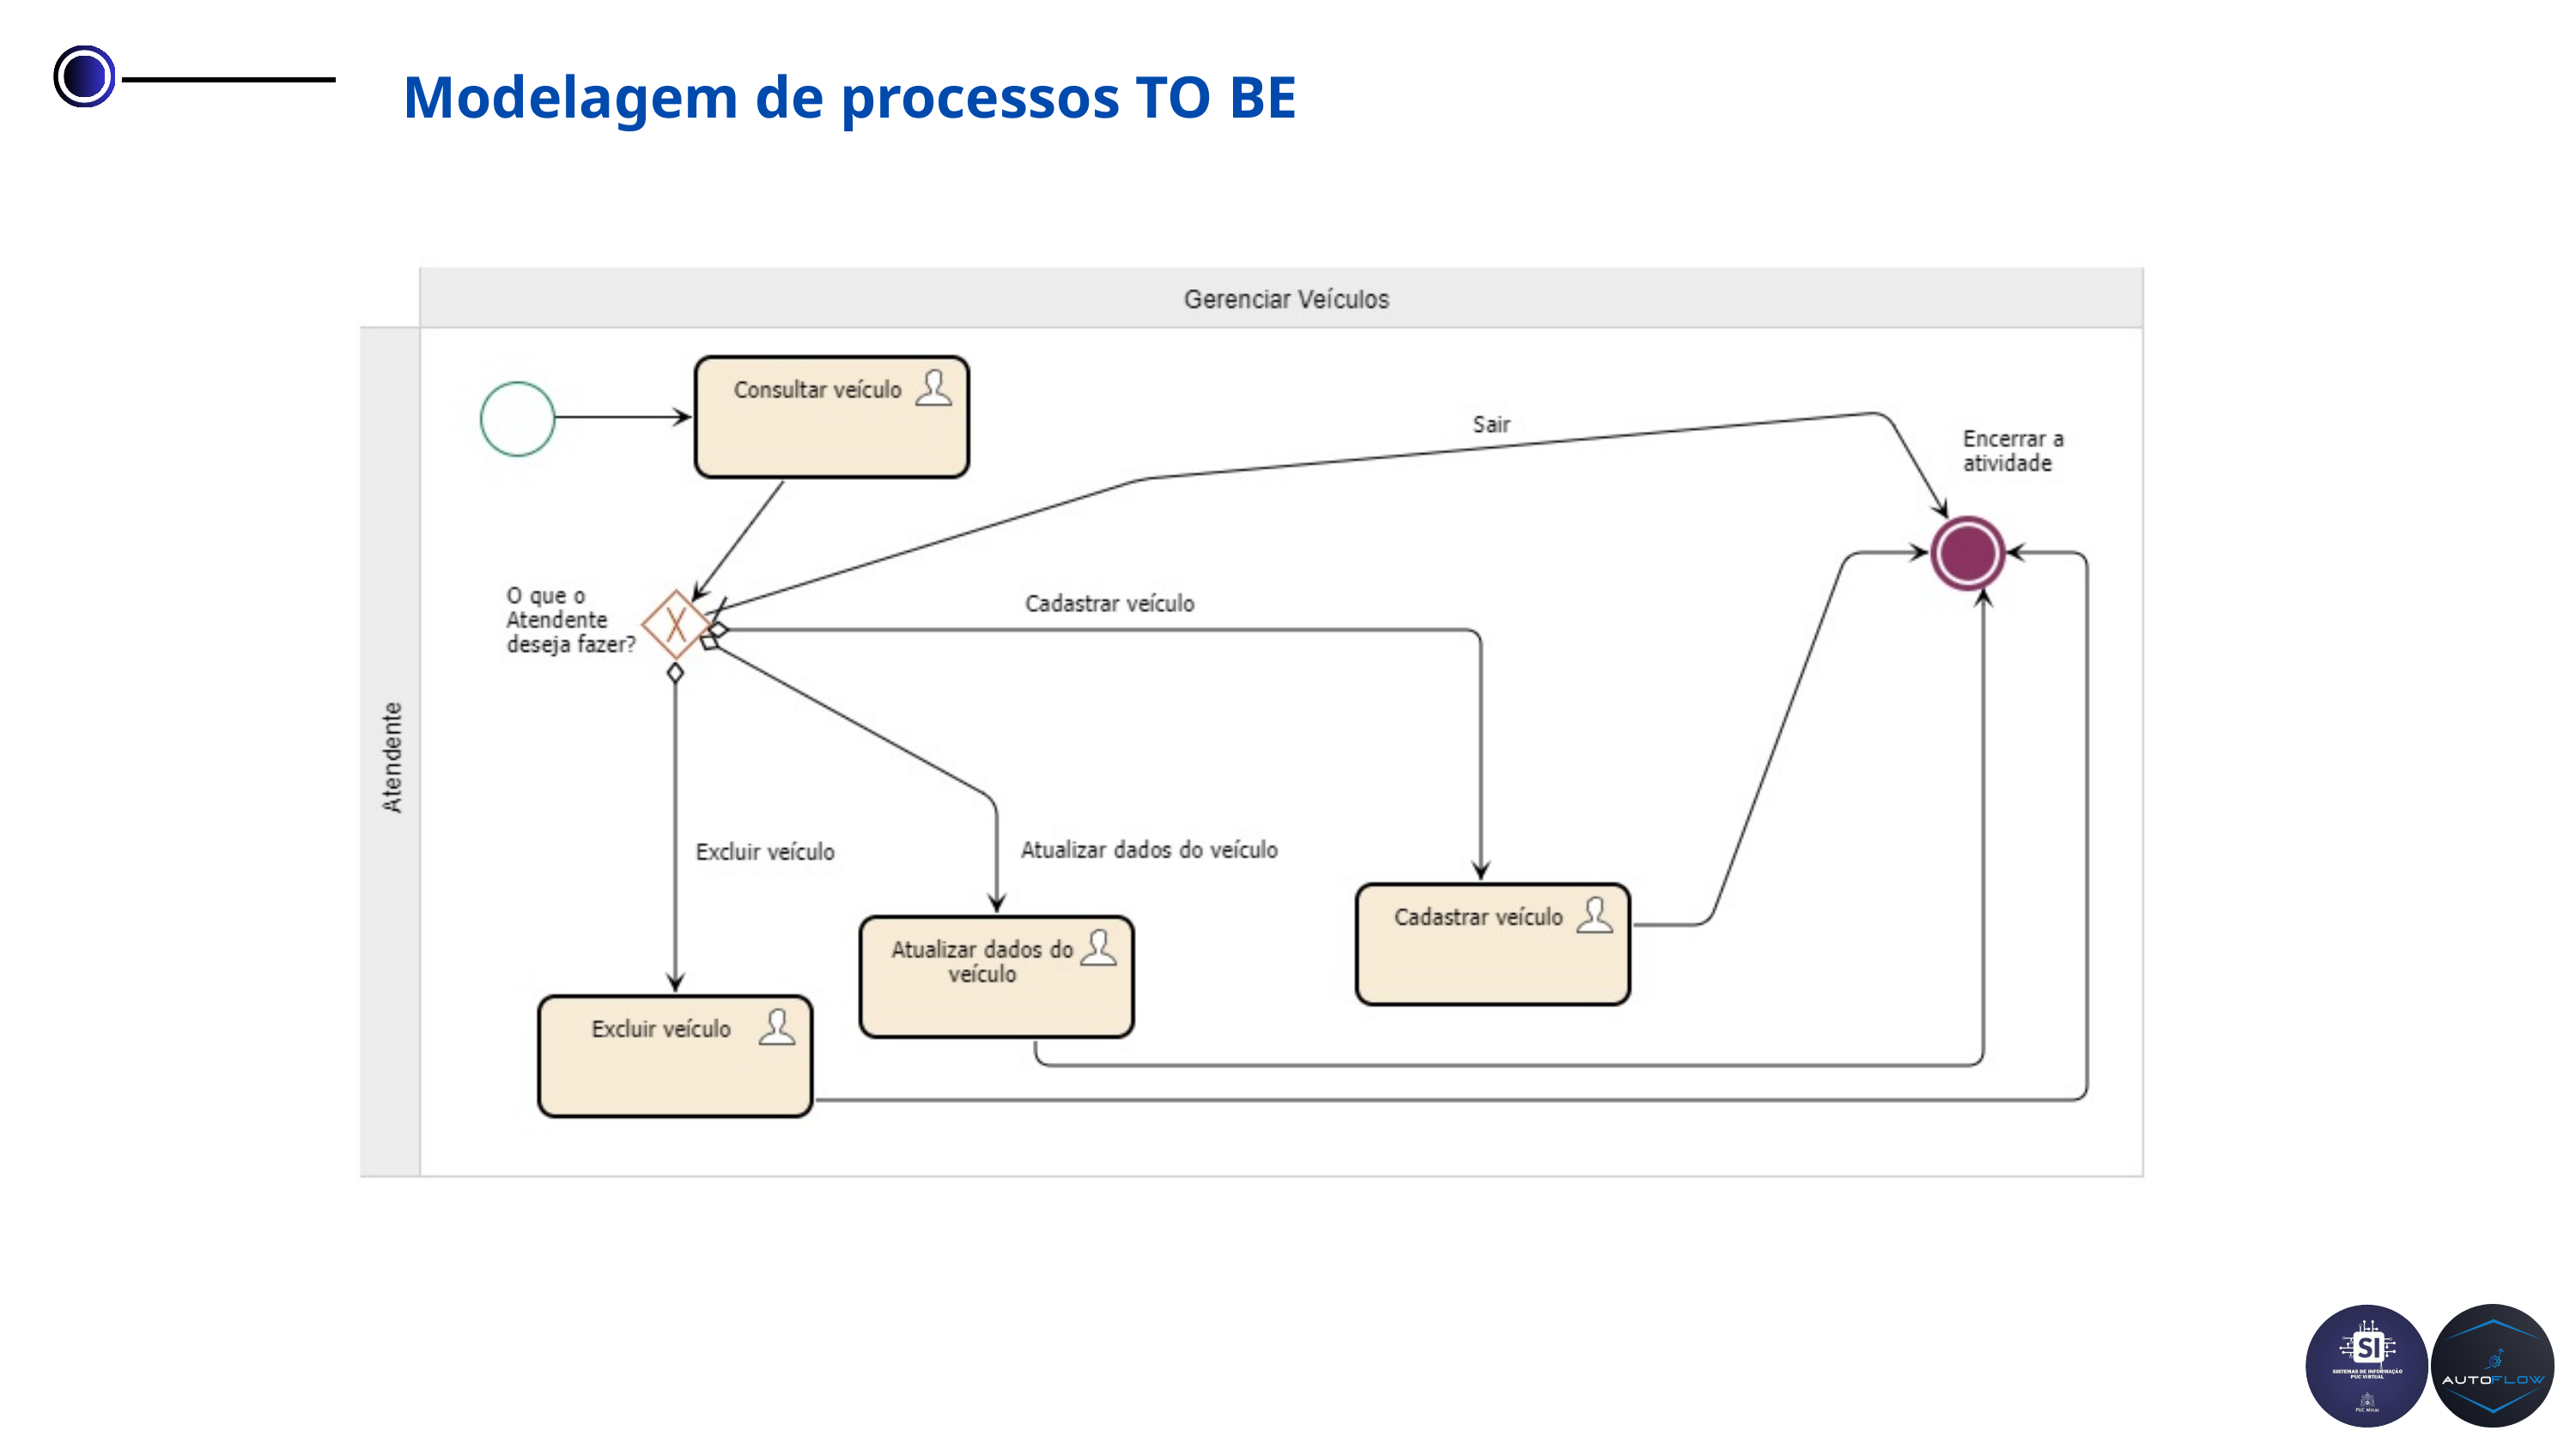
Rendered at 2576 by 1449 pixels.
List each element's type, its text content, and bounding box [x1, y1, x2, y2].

text_box [64, 55, 106, 98]
picture [355, 256, 2157, 1193]
text_box Modelagem de processos TO BE [335, 33, 1367, 226]
text_box [58, 50, 111, 103]
text_box [46, 39, 123, 114]
text_box [53, 45, 116, 108]
picture [2430, 1304, 2555, 1428]
text_box [2306, 1304, 2426, 1428]
